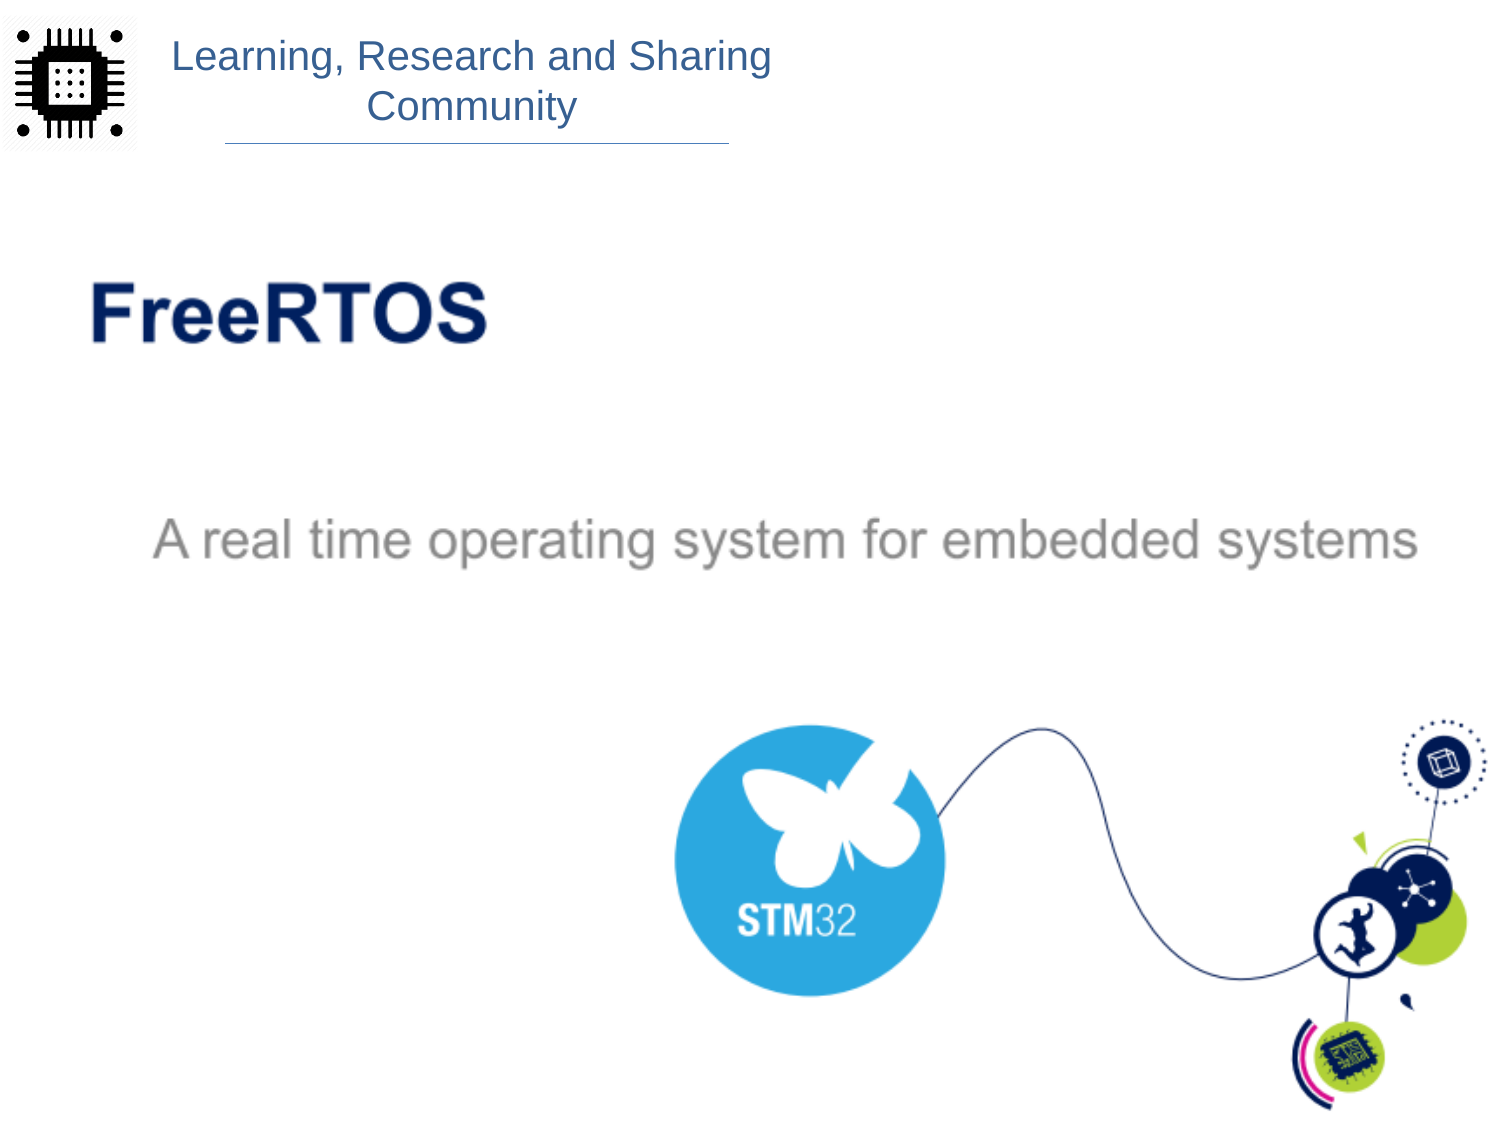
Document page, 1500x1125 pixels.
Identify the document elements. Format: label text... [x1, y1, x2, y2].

picture [0, 14, 138, 152]
picture [7, 199, 1500, 1125]
text_box Learning, Research and Sharing Community [141, 21, 1033, 136]
